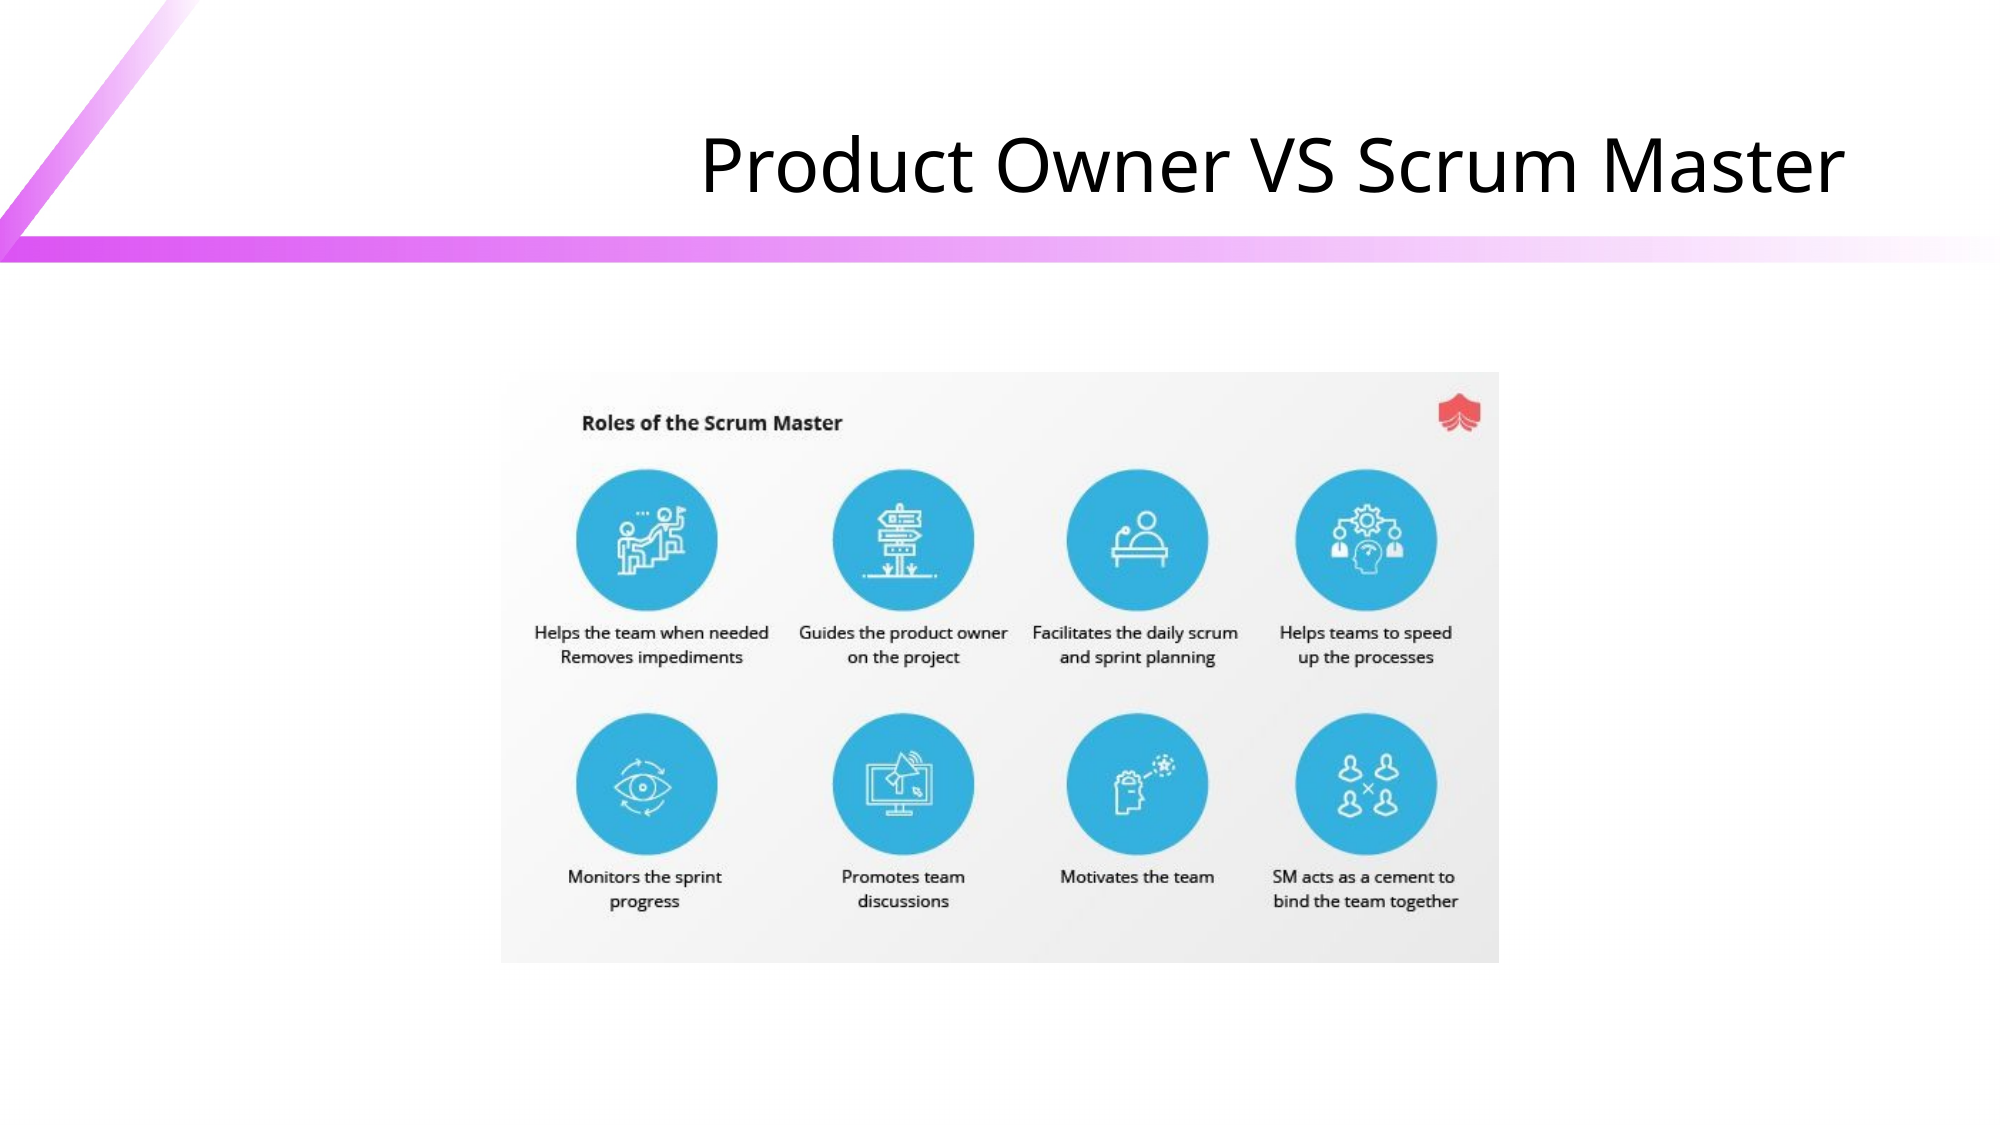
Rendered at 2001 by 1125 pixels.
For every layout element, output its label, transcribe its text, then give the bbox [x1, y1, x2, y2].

title Product Owner VS Scrum Master [137, 59, 1863, 278]
picture [0, 0, 2000, 1125]
